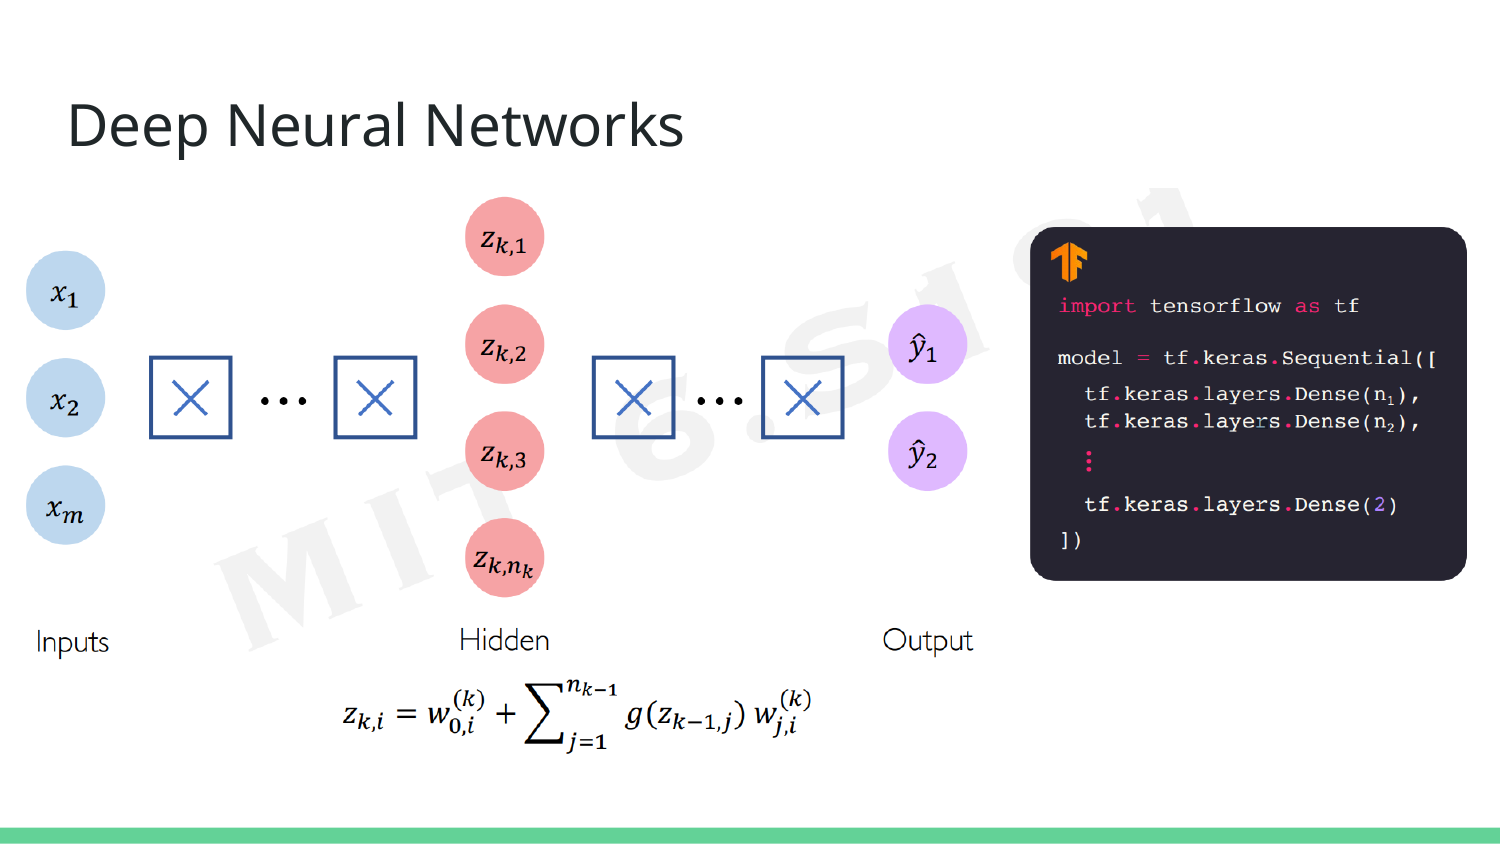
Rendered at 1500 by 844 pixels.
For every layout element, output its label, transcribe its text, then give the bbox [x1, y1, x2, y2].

picture [18, 188, 1481, 763]
title Deep Neural Networks [51, 72, 1449, 167]
